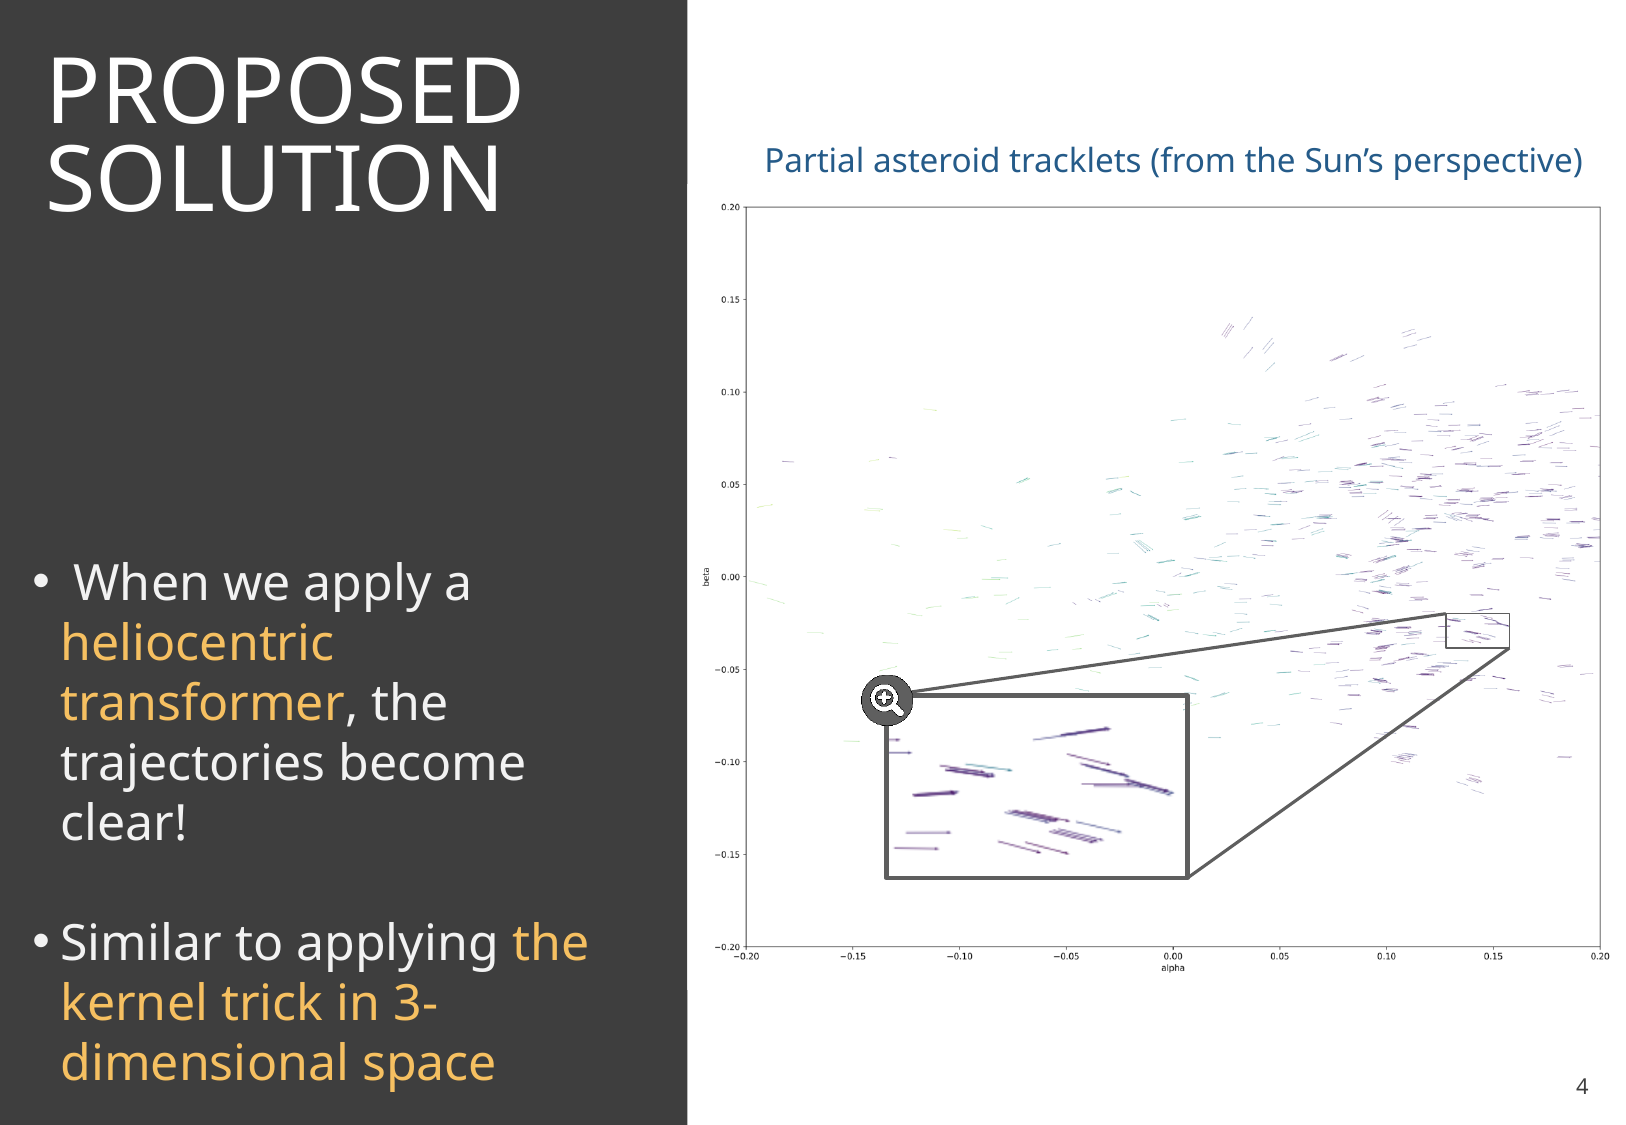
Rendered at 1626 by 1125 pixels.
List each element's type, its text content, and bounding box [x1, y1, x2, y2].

text_box Partial asteroid tracklets (from the Sun’s perspective) [749, 132, 1600, 182]
text_box When we apply a heliocentric transformer, the trajectories become clear! Similar to applying the kernel trick in 3-dimensional space Can then set a ‘focal distance’ by inferring z-distance [17, 542, 626, 1125]
text_box [0, 0, 688, 1125]
slide_number 4 [1224, 1055, 1604, 1116]
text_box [1187, 647, 1510, 879]
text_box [886, 613, 1446, 696]
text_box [858, 669, 915, 727]
picture [687, 183, 1625, 990]
text_box PROPOSED SOLUTION [45, 109, 736, 174]
